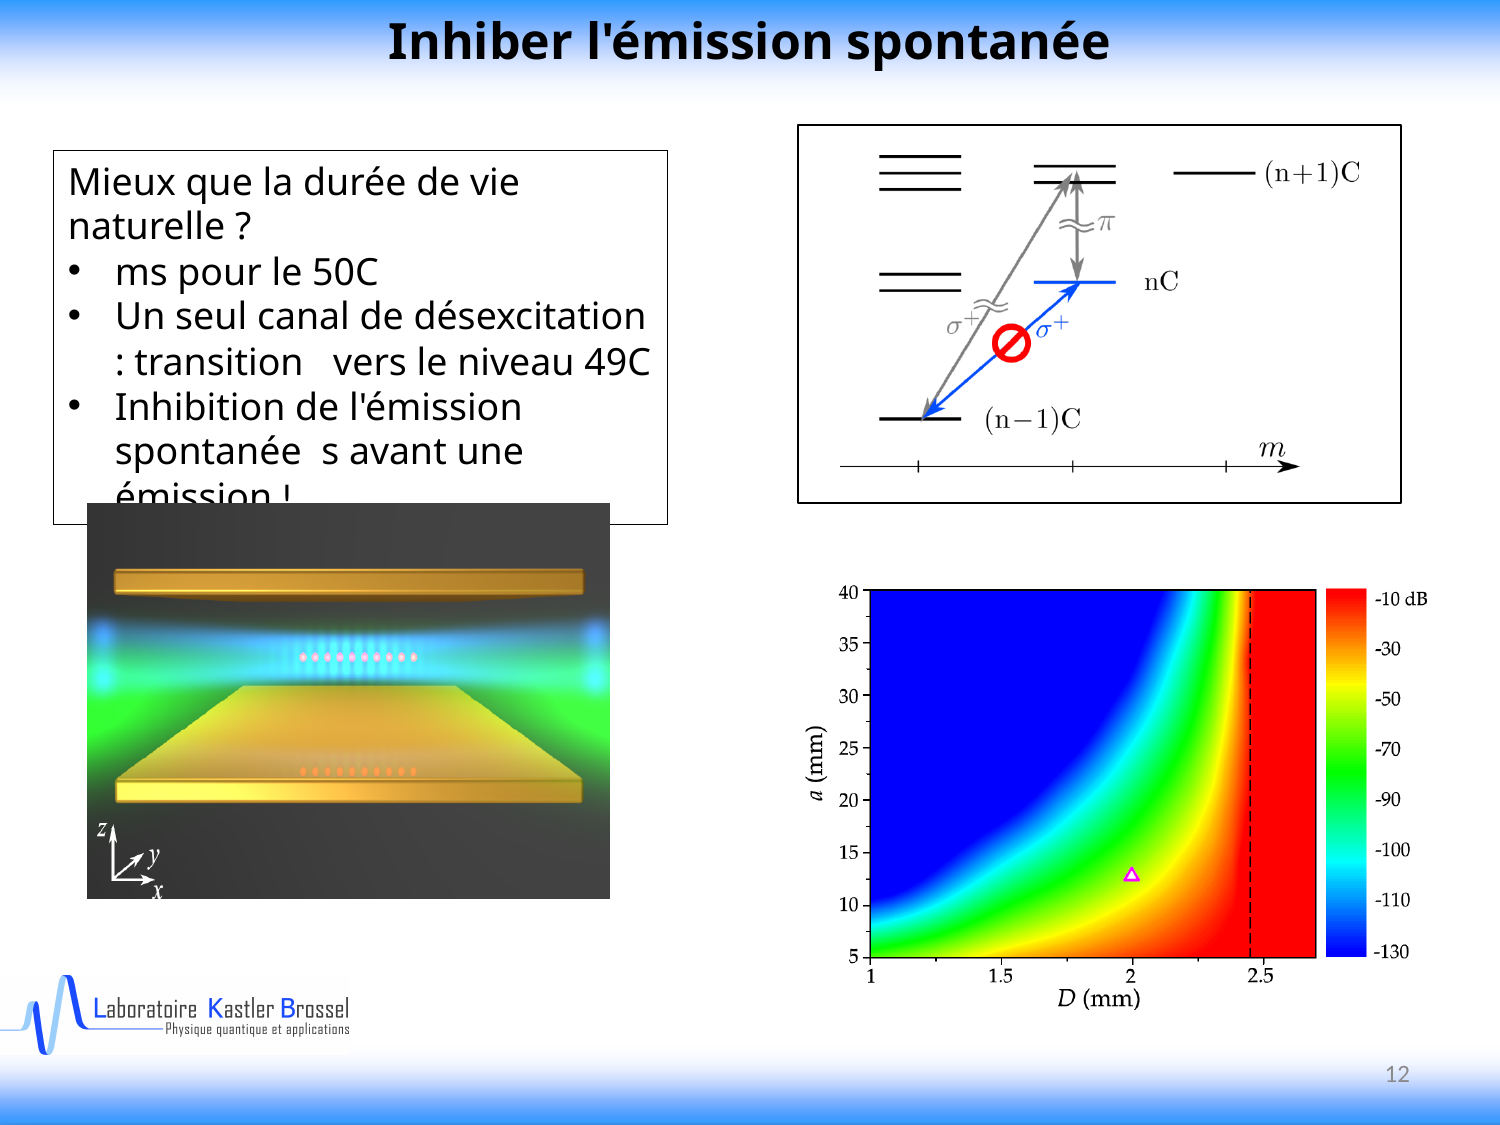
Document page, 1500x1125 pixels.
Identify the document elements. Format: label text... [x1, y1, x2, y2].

title Inhiber l'émission spontanée [0, 0, 1500, 79]
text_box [797, 125, 1401, 504]
picture [0, 79, 1500, 1125]
slide_number 12 [1074, 1042, 1425, 1103]
